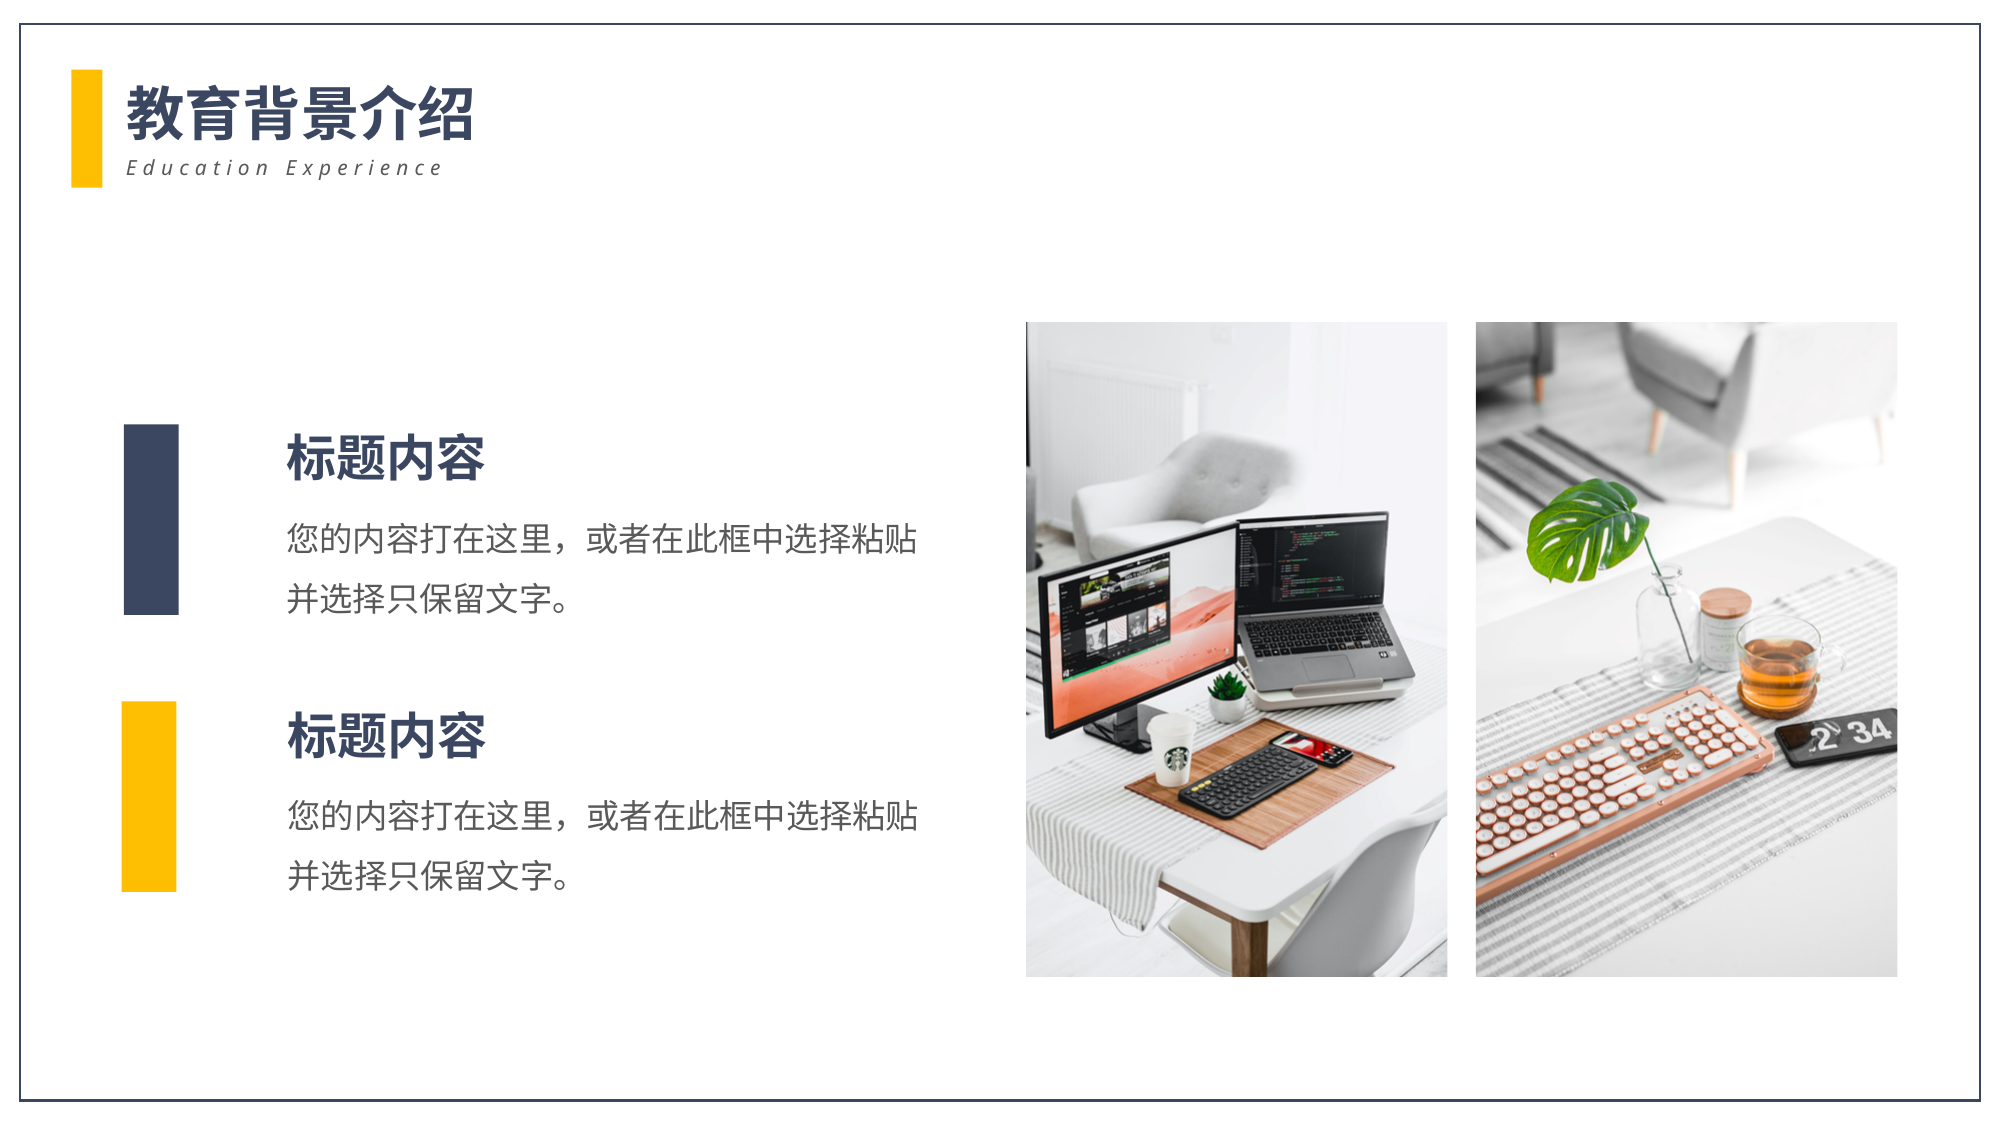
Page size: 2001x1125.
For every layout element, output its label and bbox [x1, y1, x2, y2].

text_box [1025, 321, 1449, 978]
text_box [123, 419, 941, 620]
text_box [121, 696, 948, 897]
text_box [71, 69, 494, 188]
text_box [1475, 321, 1898, 978]
